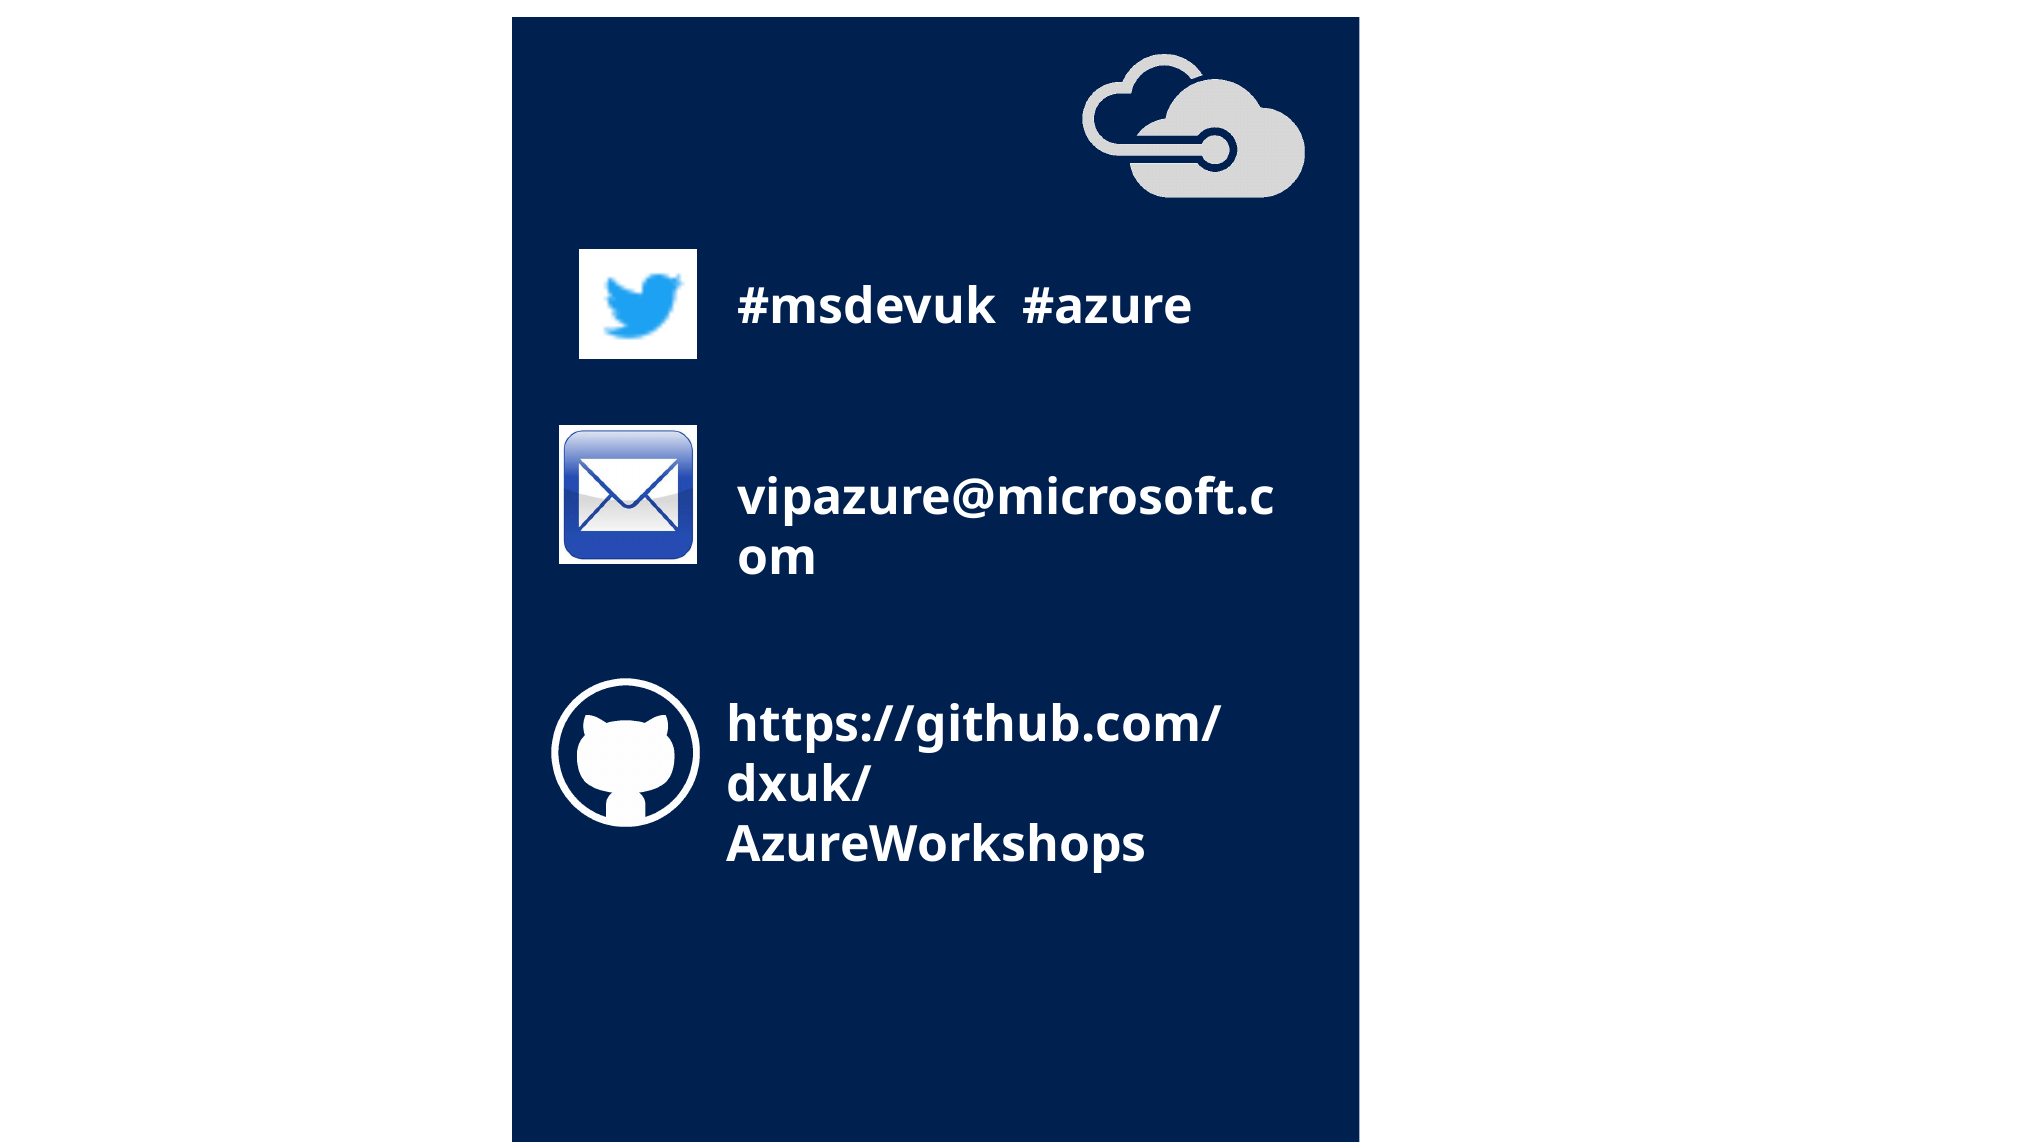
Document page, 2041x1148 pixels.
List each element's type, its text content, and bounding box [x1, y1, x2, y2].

text_box vipazure@microsoft.com [722, 456, 1298, 592]
picture [558, 425, 697, 564]
text_box [511, 16, 1360, 1143]
text_box #msdevuk #azure [723, 265, 1298, 341]
text_box https://github.com/dxuk/ AzureWorkshops [712, 684, 1349, 879]
picture [579, 248, 697, 359]
picture [1082, 14, 1305, 238]
picture [551, 678, 700, 827]
